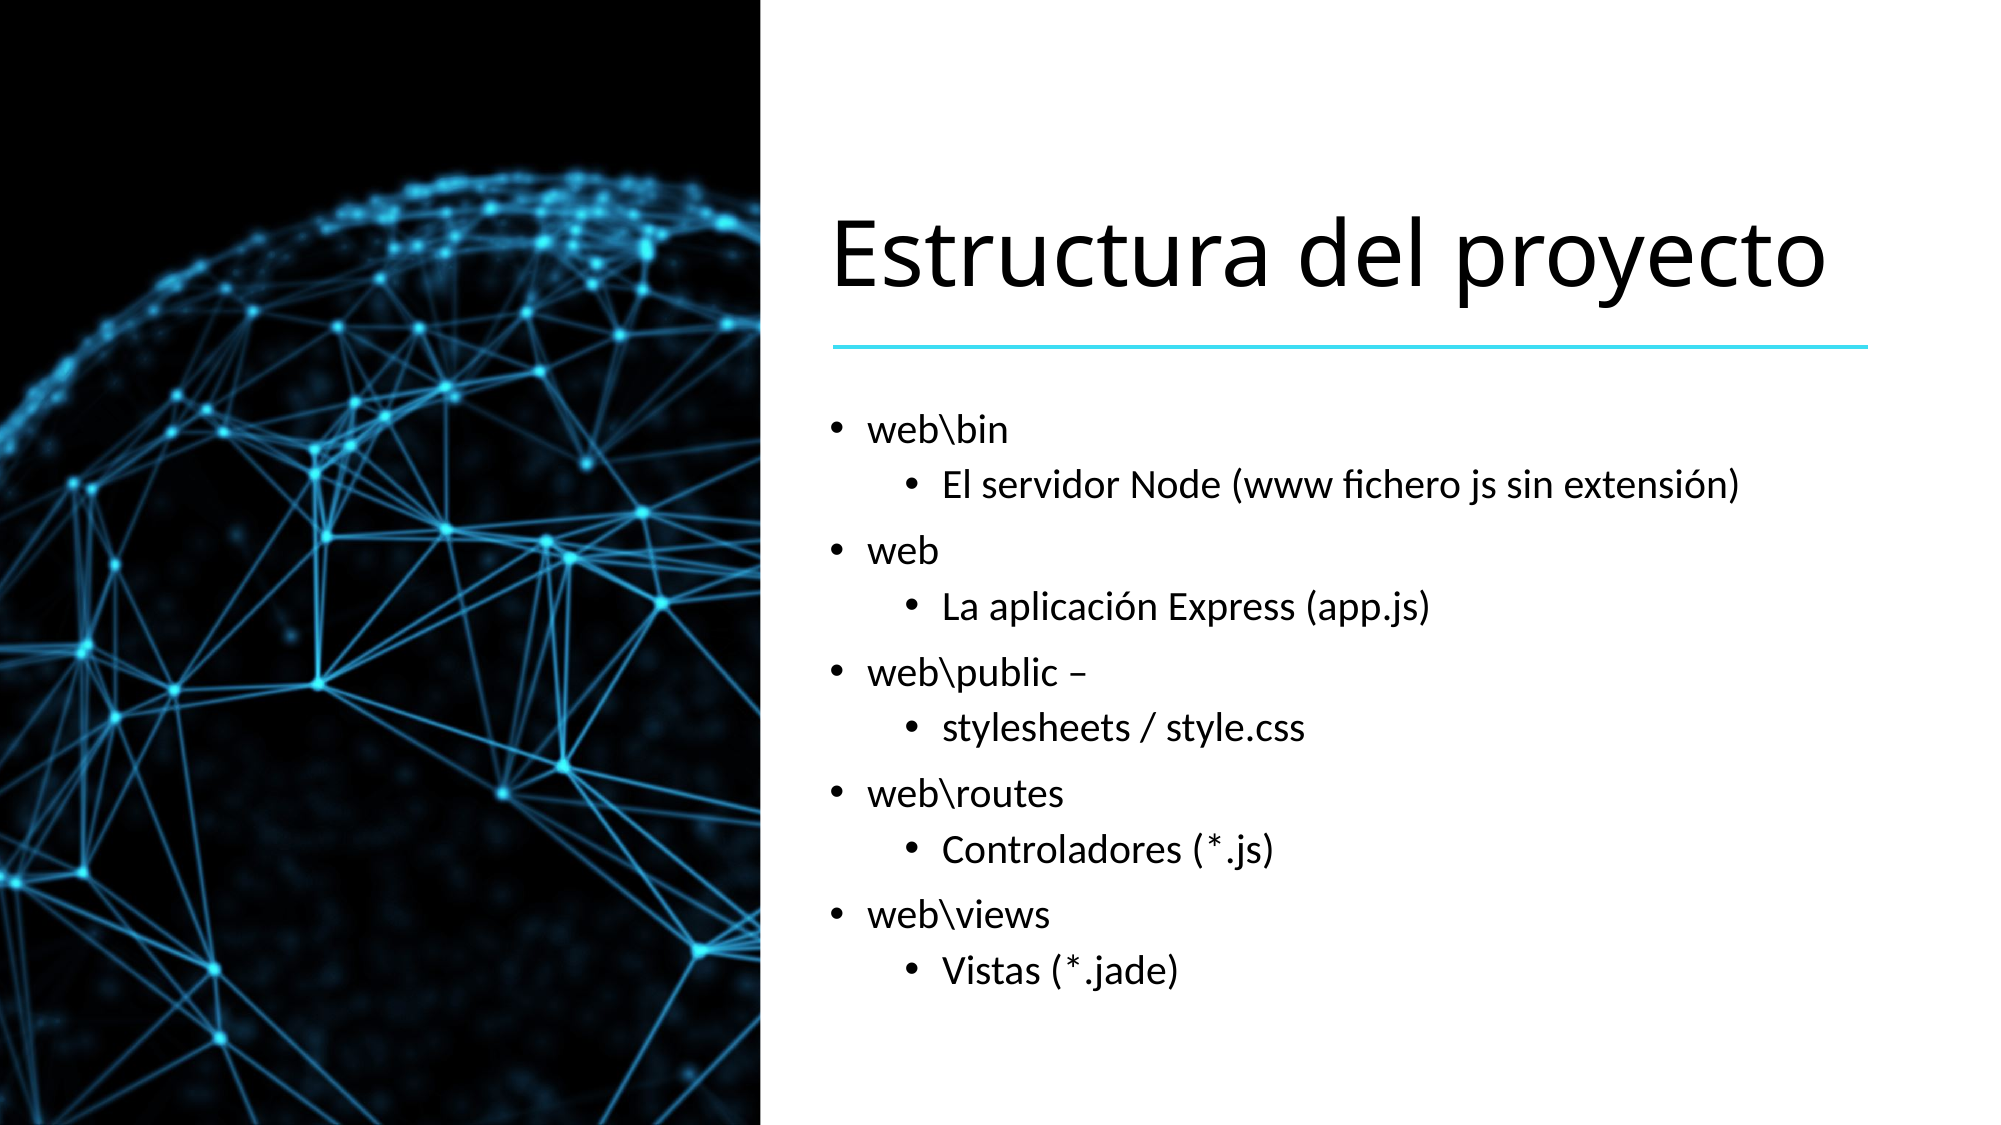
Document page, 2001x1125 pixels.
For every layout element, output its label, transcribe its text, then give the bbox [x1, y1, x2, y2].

picture [0, 0, 761, 1125]
title Estructura del proyecto [814, 103, 1895, 315]
list web\bin El servidor Node (www fichero js sin extensión) web La aplicación Express (app.js) web\public – stylesheets / style.css web\routes Controladores (*.js) web\views Vistas (*.jade) [814, 399, 1895, 1021]
